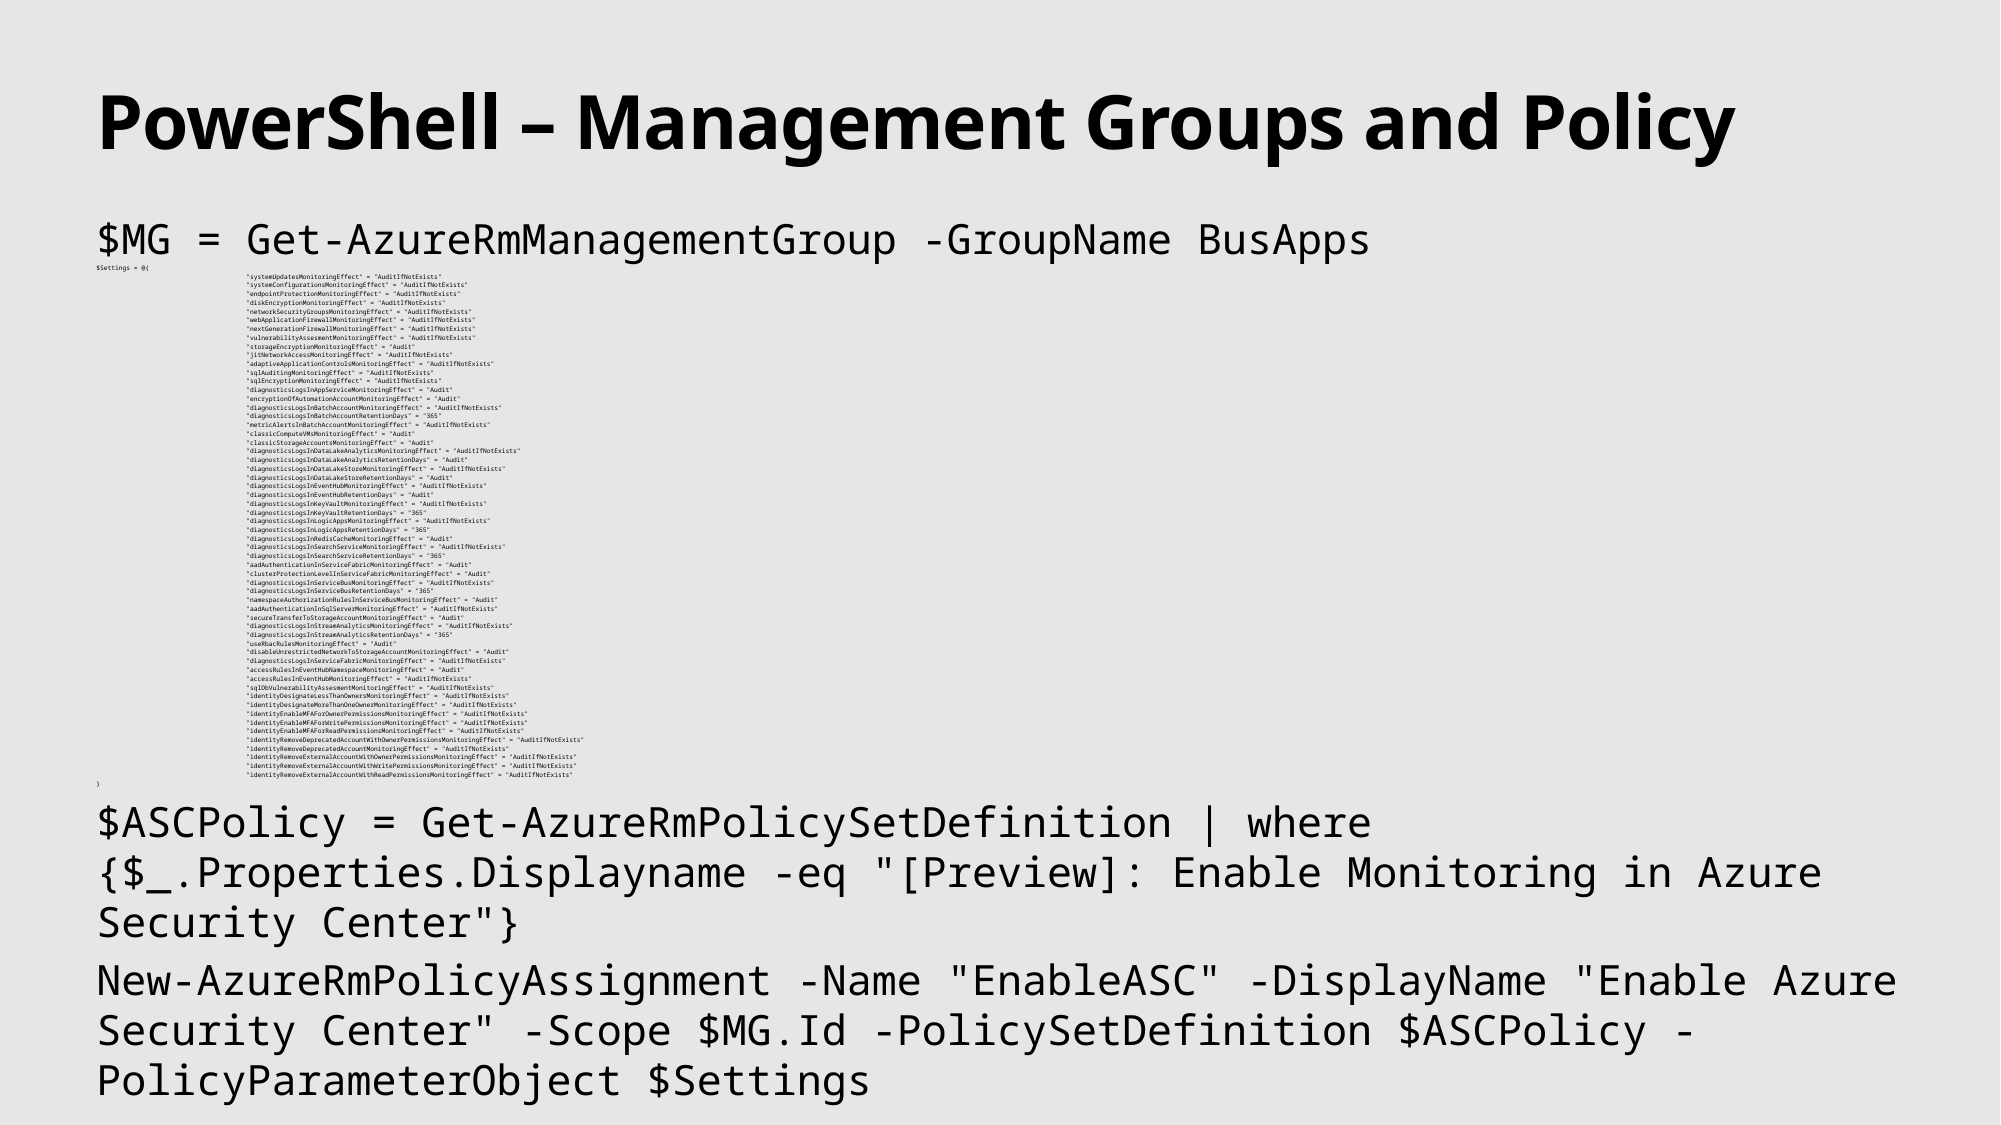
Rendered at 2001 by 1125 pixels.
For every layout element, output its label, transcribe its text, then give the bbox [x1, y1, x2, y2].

title PowerShell – Management Groups and Policy [96, 75, 1904, 166]
list $MG = Get-AzureRmManagementGroup -GroupName BusApps $Settings = @{ "systemUpdatesMonitoringEffect" = "AuditIfNotExists" "systemConfigurationsMonitoringEffect" = "AuditIfNotExists" "endpointProtectionMonitoringEffect" = "AuditIfNotExists" "diskEncryptionMonitoringEffect" = "AuditIfNotExists" "networkSecurityGroupsMonitoringEffect" = "AuditIfNotExists" "webApplicationFirewallMonitoringEffect" = "AuditIfNotExists" "nextGenerationFirewallMonitoringEffect" = "AuditIfNotExists" "vulnerabilityAssesmentMonitoringEffect" = "AuditIfNotExists" "storageEncryptionMonitoringEffect" = "Audit" "jitNetworkAccessMonitoringEffect" = "AuditIfNotExists" "adaptiveApplicationControlsMonitoringEffect" = "AuditIfNotExists" "sqlAuditingMonitoringEffect" = "AuditIfNotExists" "sqlEncryptionMonitoringEffect" = "AuditIfNotExists" "diagnosticsLogsInAppServiceMonitoringEffect" = "Audit" "encryptionOfAutomationAccountMonitoringEffect" = "Audit" "diagnosticsLogsInBatchAccountMonitoringEffect" = "AuditIfNotExists" "diagnosticsLogsInBatchAccountRetentionDays" = "365" "metricAlertsInBatchAccountMonitoringEffect" = "AuditIfNotExists" "classicComputeVMsMonitoringEffect" = "Audit" "classicStorageAccountsMonitoringEffect" = "Audit" "diagnosticsLogsInDataLakeAnalyticsMonitoringEffect" = "AuditIfNotExists" "diagnosticsLogsInDataLakeAnalyticsRetentionDays" = "Audit" "diagnosticsLogsInDataLakeStoreMonitoringEffect" = "AuditIfNotExists" "diagnosticsLogsInDataLakeStoreRetentionDays" = "Audit" "diagnosticsLogsInEventHubMonitoringEffect" = "AuditIfNotExists" "diagnosticsLogsInEventHubRetentionDays" = "Audit" "diagnosticsLogsInKeyVaultMonitoringEffect" = "AuditIfNotExists" "diagnosticsLogsInKeyVaultRetentionDays" = "365" "diagnosticsLogsInLogicAppsMonitoringEffect" = "AuditIfNotExists" "diagnosticsLogsInLogicAppsRetentionDays" = "365" "diagnosticsLogsInRedisCacheMonitoringEffect" = "Audit" "diagnosticsLogsInSearchServiceMonitoringEffect" = "AuditIfNotExists" "diagnosticsLogsInSearchServiceRetentionDays" = "365" "aadAuthenticationInServiceFabricMonitoringEffect" = "Audit" "clusterProtectionLevelInServiceFabricMonitoringEffect" = "Audit" "diagnosticsLogsInServiceBusMonitoringEffect" = "AuditIfNotExists" "diagnosticsLogsInServiceBusRetentionDays" = "365" "namespaceAuthorizationRulesInServiceBusMonitoringEffect" = "Audit" "aadAuthenticationInSqlServerMonitoringEffect" = "AuditIfNotExists" "secureTransferToStorageAccountMonitoringEffect" = "Audit" "diagnosticsLogsInStreamAnalyticsMonitoringEffect" = "AuditIfNotExists" "diagnosticsLogsInStreamAnalyticsRetentionDays" = "365" "useRbacRulesMonitoringEffect" = "Audit" "disableUnrestrictedNetworkToStorageAccountMonitoringEffect" = "Audit" "diagnosticsLogsInServiceFabricMonitoringEffect" = "AuditIfNotExists" "accessRulesInEventHubNamespaceMonitoringEffect" = "Audit" "accessRulesInEventHubMonitoringEffect" = "AuditIfNotExists" "sqlDbVulnerabilityAssesmentMonitoringEffect" = "AuditIfNotExists" "identityDesignateLessThanOwnersMonitoringEffect" = "AuditIfNotExists" "identityDesignateMoreThanOneOwnerMonitoringEffect" = "AuditIfNotExists" "identityEnableMFAForOwnerPermissionsMonitoringEffect" = "AuditIfNotExists" "identityEnableMFAForWritePermissionsMonitoringEffect" = "AuditIfNotExists" "identityEnableMFAForReadPermissionsMonitoringEffect" = "AuditIfNotExists" "identityRemoveDeprecatedAccountWithOwnerPermissionsMonitoringEffect" = "AuditIfNotExists" "identityRemoveDeprecatedAccountMonitoringEffect" = "AuditIfNotExists" "identityRemoveExternalAccountWithOwnerPermissionsMonitoringEffect" = "AuditIfNotExists" "identityRemoveExternalAccountWithWritePermissionsMonitoringEffect" = "AuditIfNotExists" "identityRemoveExternalAccountWithReadPermissionsMonitoringEffect" = "AuditIfNotExists" } $ASCPolicy = Get-AzureRmPolicySetDefinition | where {$_.Properties.Displayname -eq "[Preview]: Enable Monitoring in Azure Security Center"} New-AzureRmPolicyAssignment -Name "EnableASC" -DisplayName "Enable Azure Security Center" -Scope $MG.Id -PolicySetDefinition $ASCPolicy -PolicyParameterObject $Settings [96, 212, 1904, 1125]
